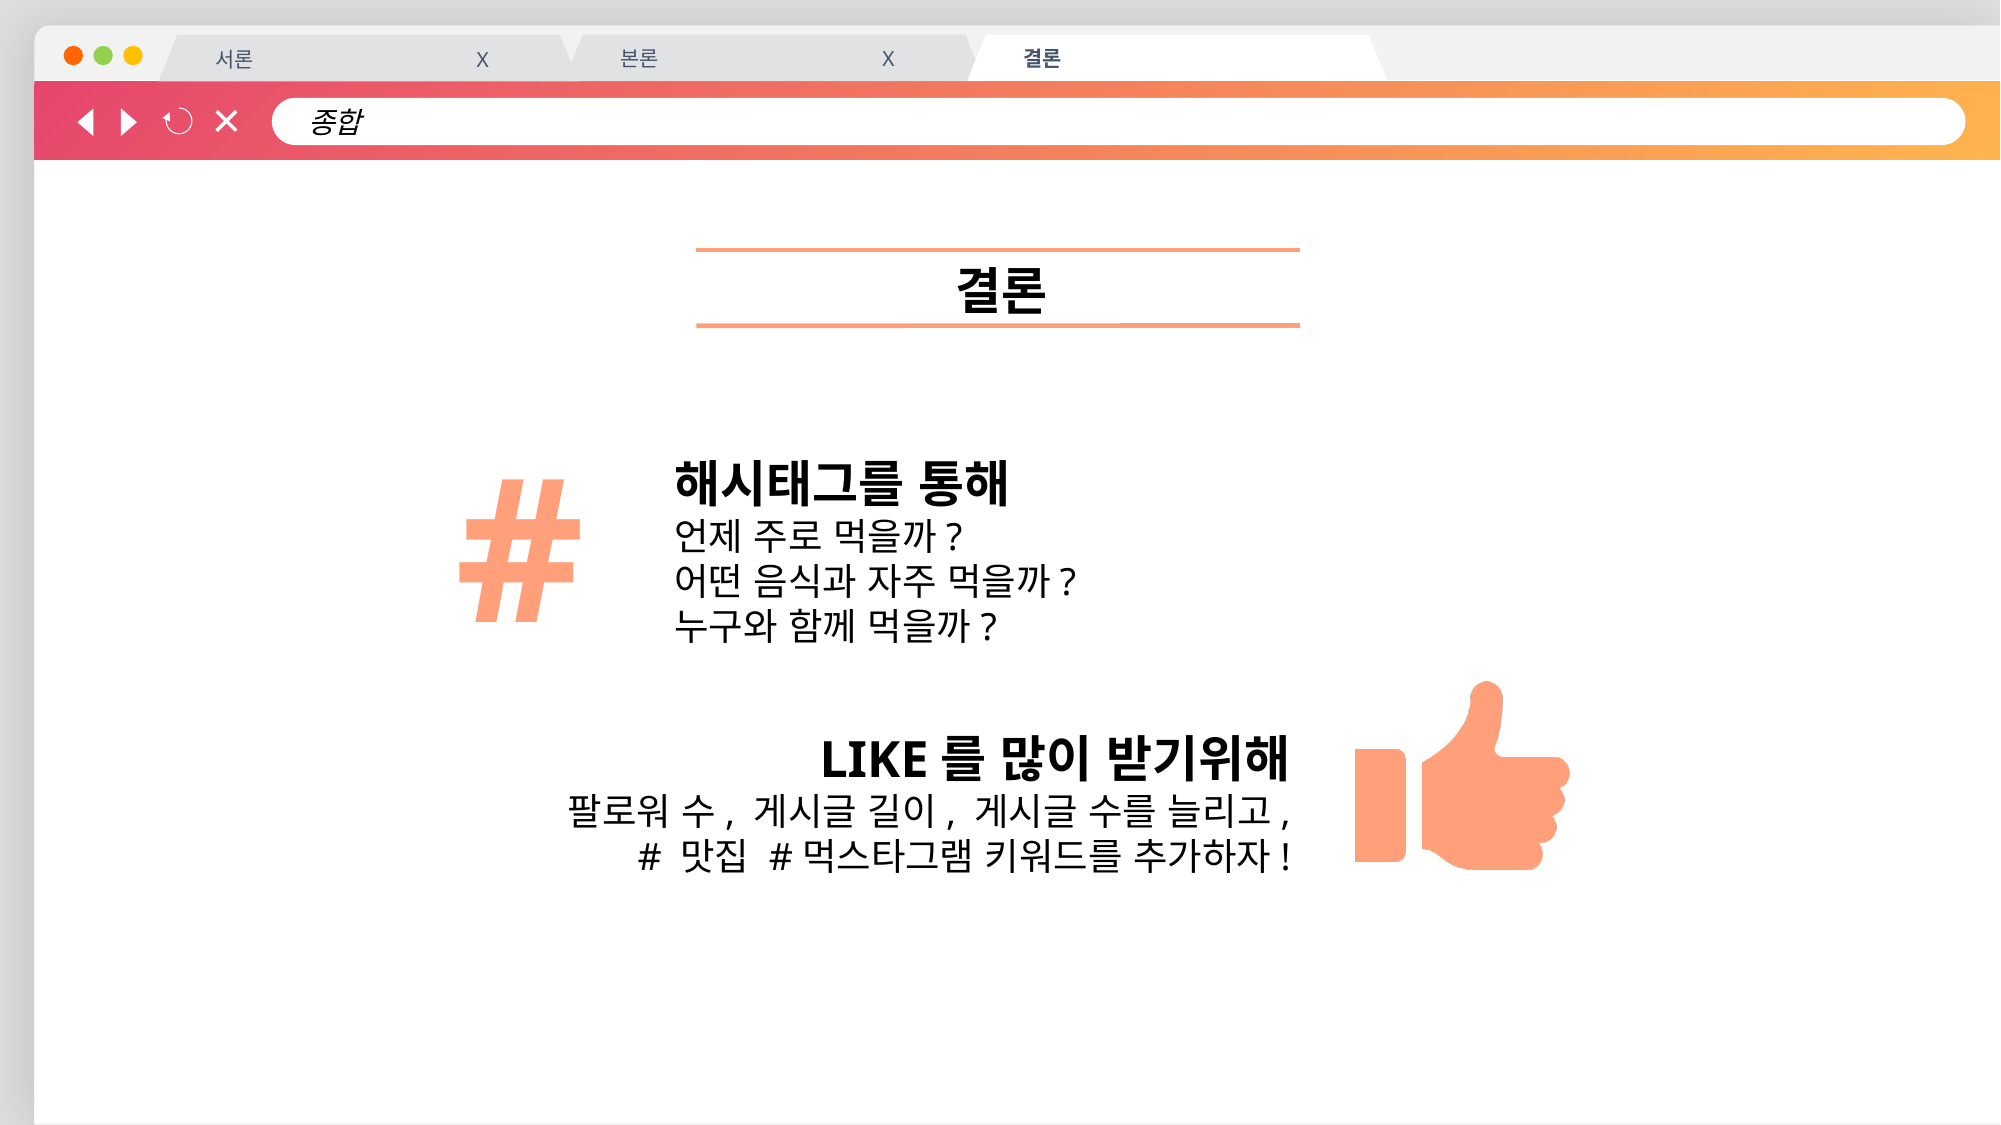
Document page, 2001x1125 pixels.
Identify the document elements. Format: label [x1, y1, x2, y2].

text_box [34, 25, 2000, 1125]
text_box [696, 249, 1300, 328]
text_box [440, 415, 1463, 673]
picture [1333, 646, 1591, 905]
